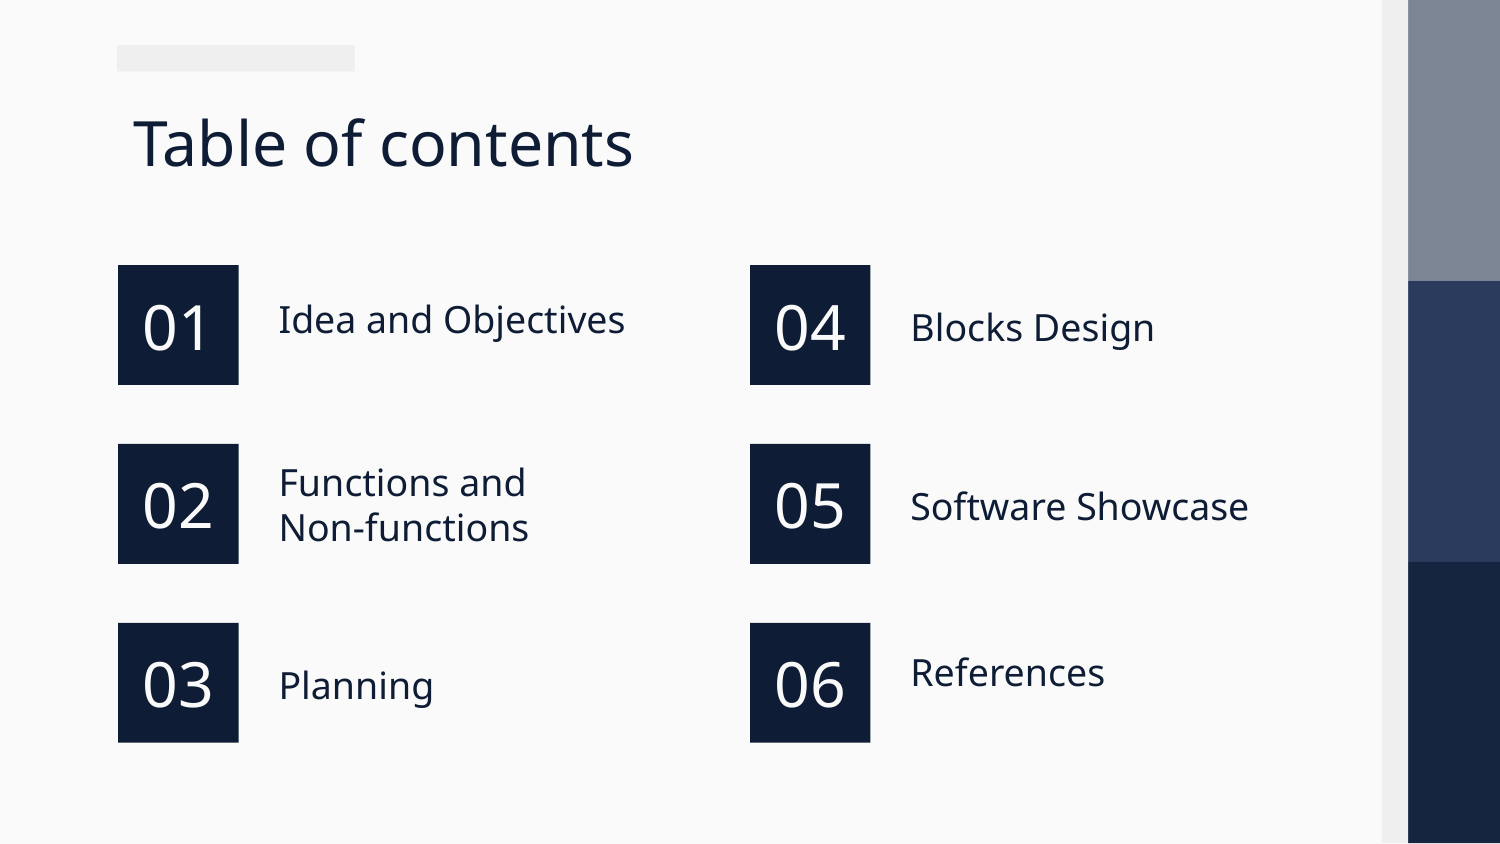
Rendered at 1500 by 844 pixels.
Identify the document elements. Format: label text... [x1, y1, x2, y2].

title Table of contents [118, 88, 1382, 183]
subtitle Software Showcase [895, 467, 1311, 540]
title 06 [750, 622, 871, 743]
title 03 [118, 622, 239, 743]
title 01 [118, 265, 239, 385]
subtitle References [895, 634, 1311, 707]
title 02 [118, 443, 239, 564]
subtitle Blocks Design [895, 289, 1311, 361]
title 05 [750, 443, 871, 564]
subtitle Planning [263, 646, 679, 719]
subtitle Idea and Objectives [263, 281, 679, 353]
title 04 [750, 265, 871, 385]
subtitle Functions and Non-functions [263, 443, 679, 516]
